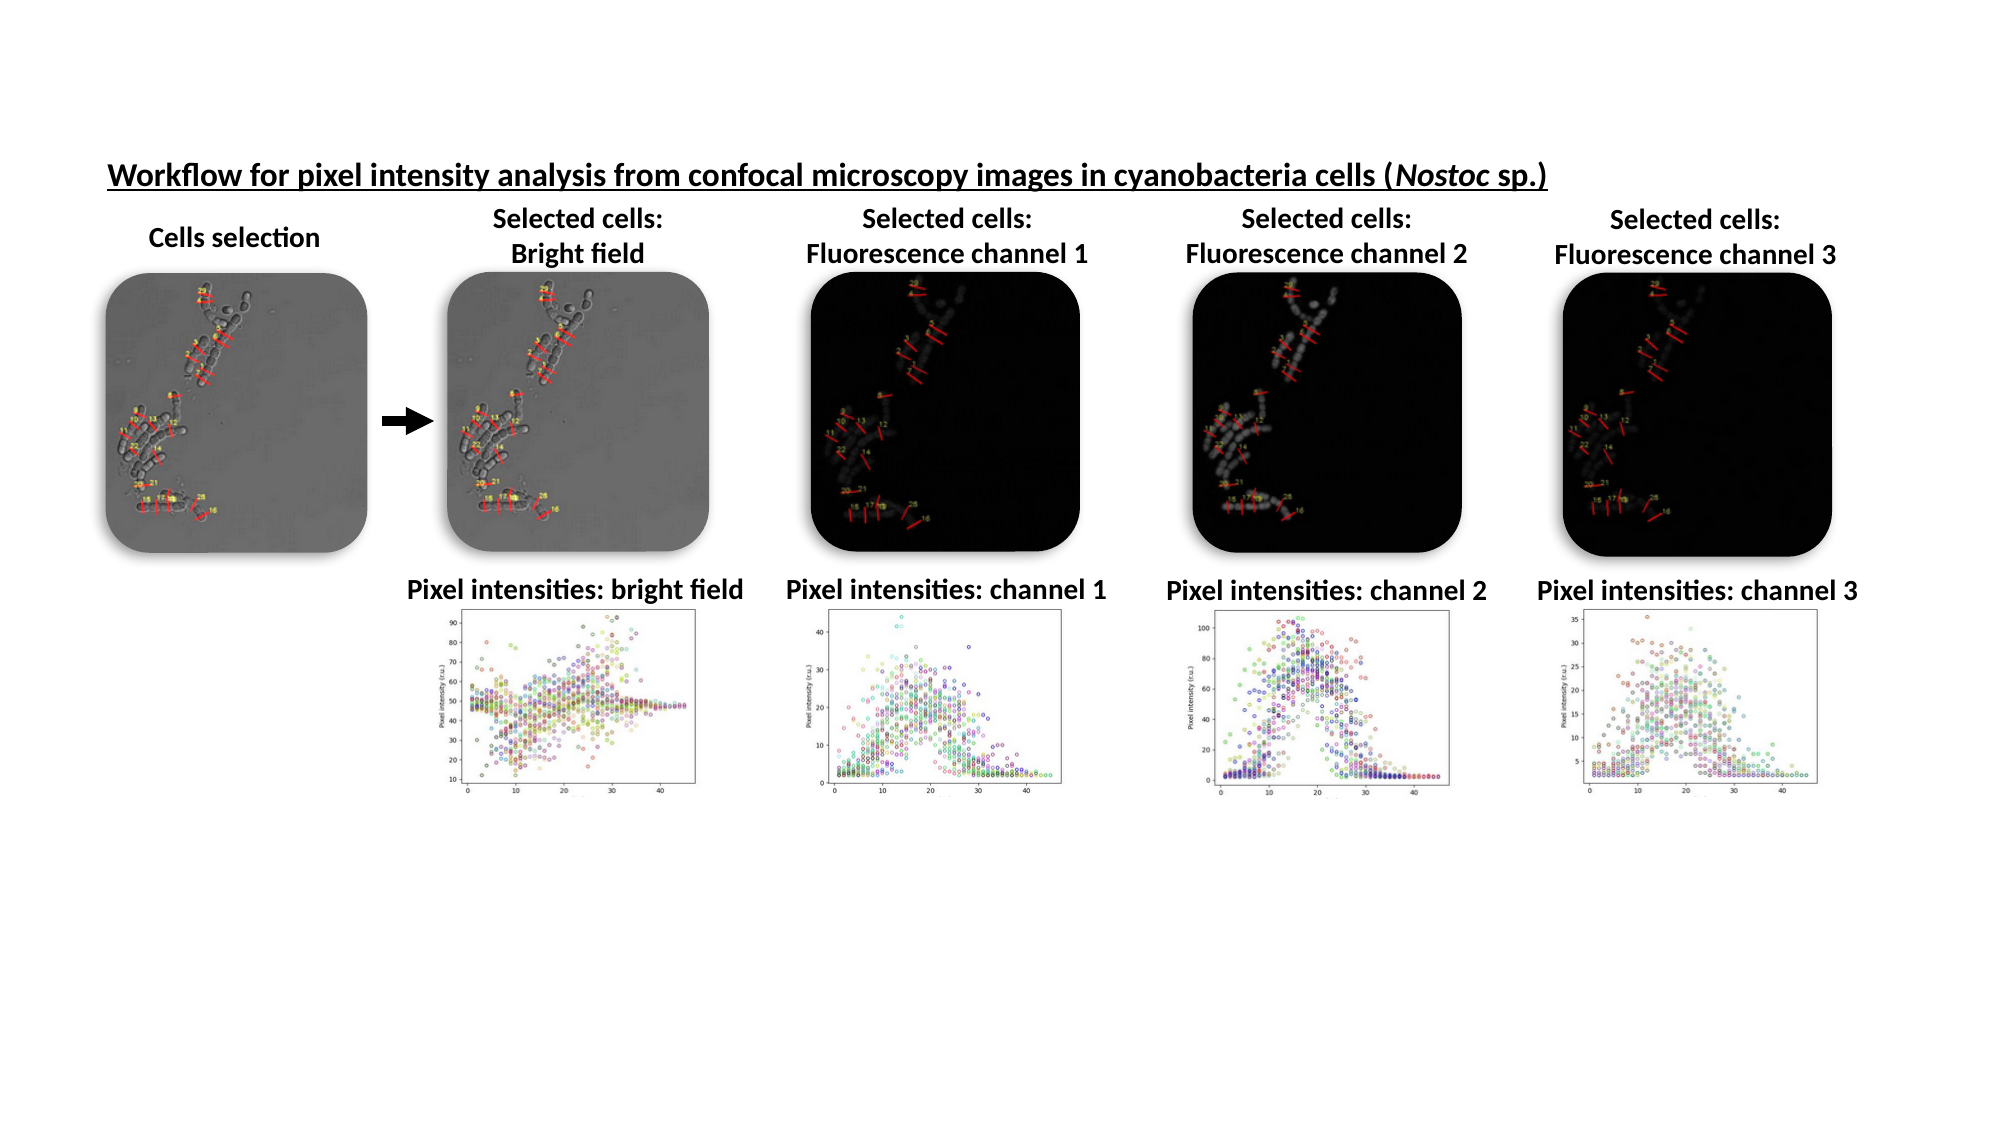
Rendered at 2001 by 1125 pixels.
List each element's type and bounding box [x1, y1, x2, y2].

text_box [82, 106, 1879, 806]
